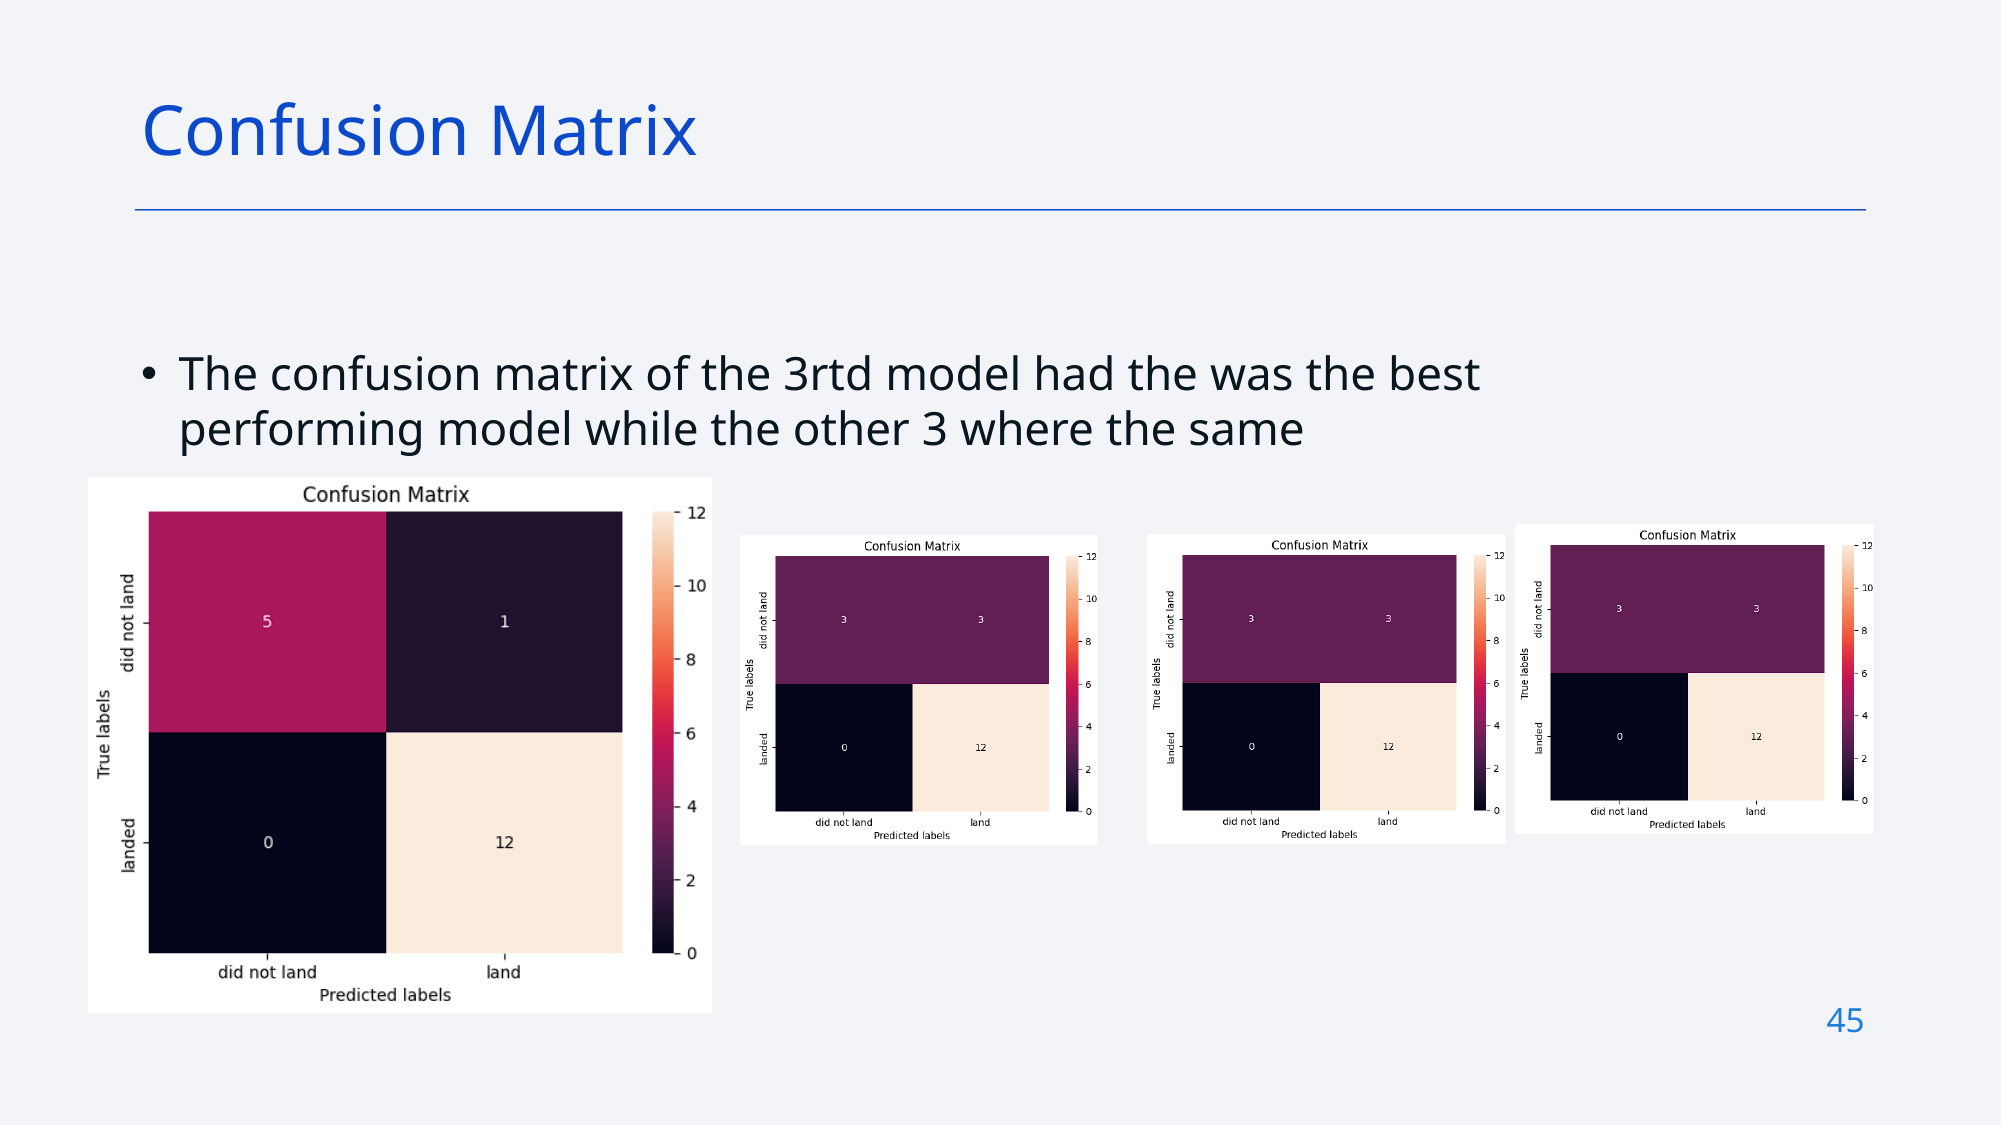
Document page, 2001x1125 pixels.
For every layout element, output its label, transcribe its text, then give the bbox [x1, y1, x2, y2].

slide_number 45 [1429, 988, 1880, 1055]
list The confusion matrix of the 3rtd model had the was the best performing model while the other 3 where the same [126, 337, 1682, 963]
text_box Confusion Matrix [126, 88, 1852, 179]
picture [0, 0, 2001, 1125]
